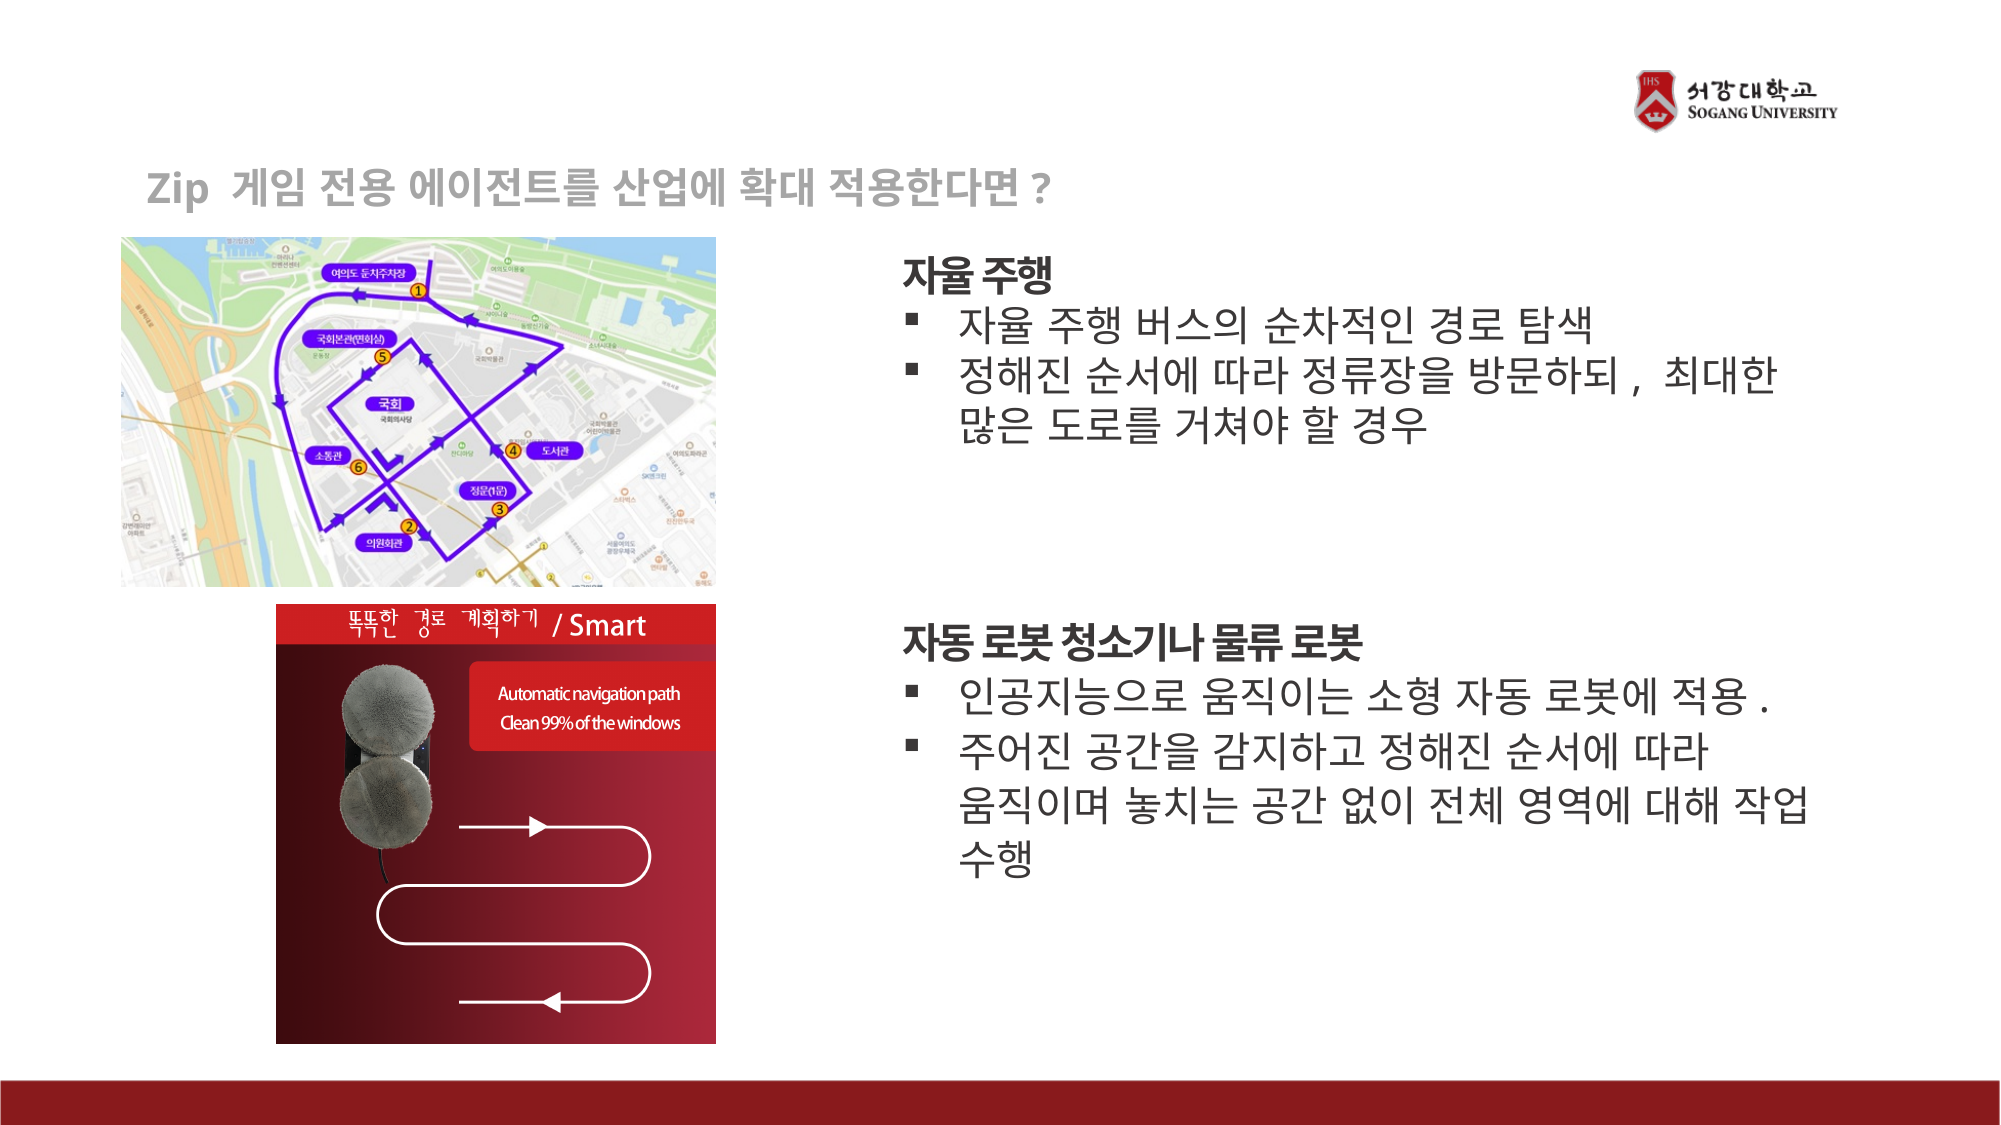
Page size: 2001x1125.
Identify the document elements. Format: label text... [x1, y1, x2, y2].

text_box Zip 게임 전용 에이전트를 산업에 확대 적용한다면? [121, 153, 1835, 219]
picture [0, 70, 2000, 1125]
text_box 자동 로봇 청소기나 물류 로봇 인공지능으로 움직이는 소형 자동 로봇에 적용. 주어진 공간을 감지하고 정해진 순서에 따라 움직이며 놓치는 공간 없이 전체 영역에 대해 작업 수행 [887, 605, 1835, 892]
text_box 자율 주행 자율 주행 버스의 순차적인 경로 탐색 정해진 순서에 따라 정류장을 방문하되, 최대한 많은 도로를 거쳐야 할 경우 [887, 237, 1835, 457]
